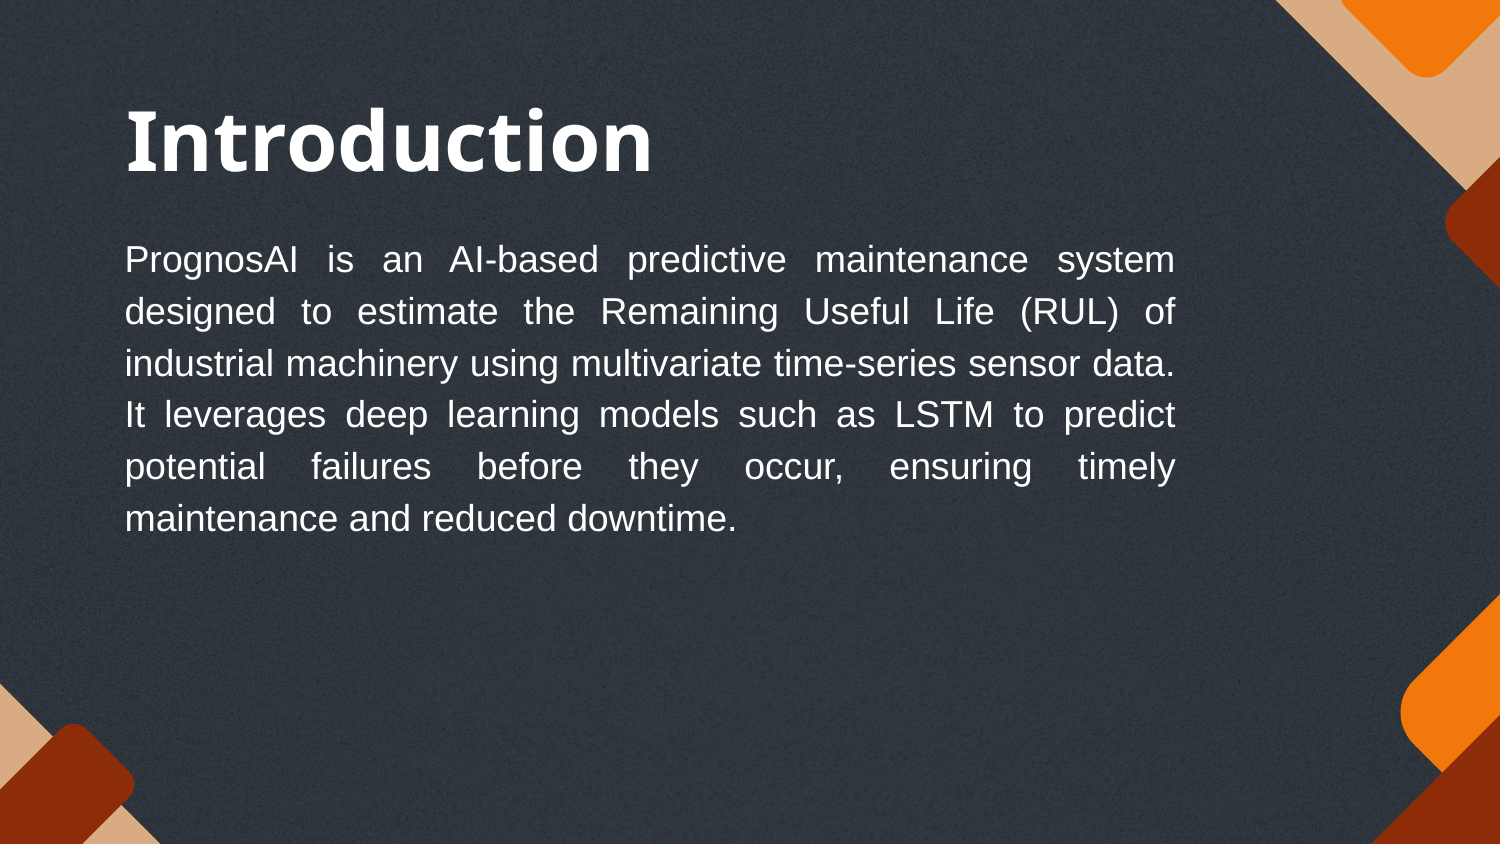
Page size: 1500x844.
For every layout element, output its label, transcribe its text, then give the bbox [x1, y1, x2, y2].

title Introduction [111, 72, 1376, 167]
subtitle PrognosAI is an AI-based predictive maintenance system designed to estimate the Remaining Useful Life (RUL) of industrial machinery using multivariate time-series sensor data. It leverages deep learning models such as LSTM to predict potential failures before they occur, ensuring timely maintenance and reduced downtime. [86, 213, 1191, 520]
